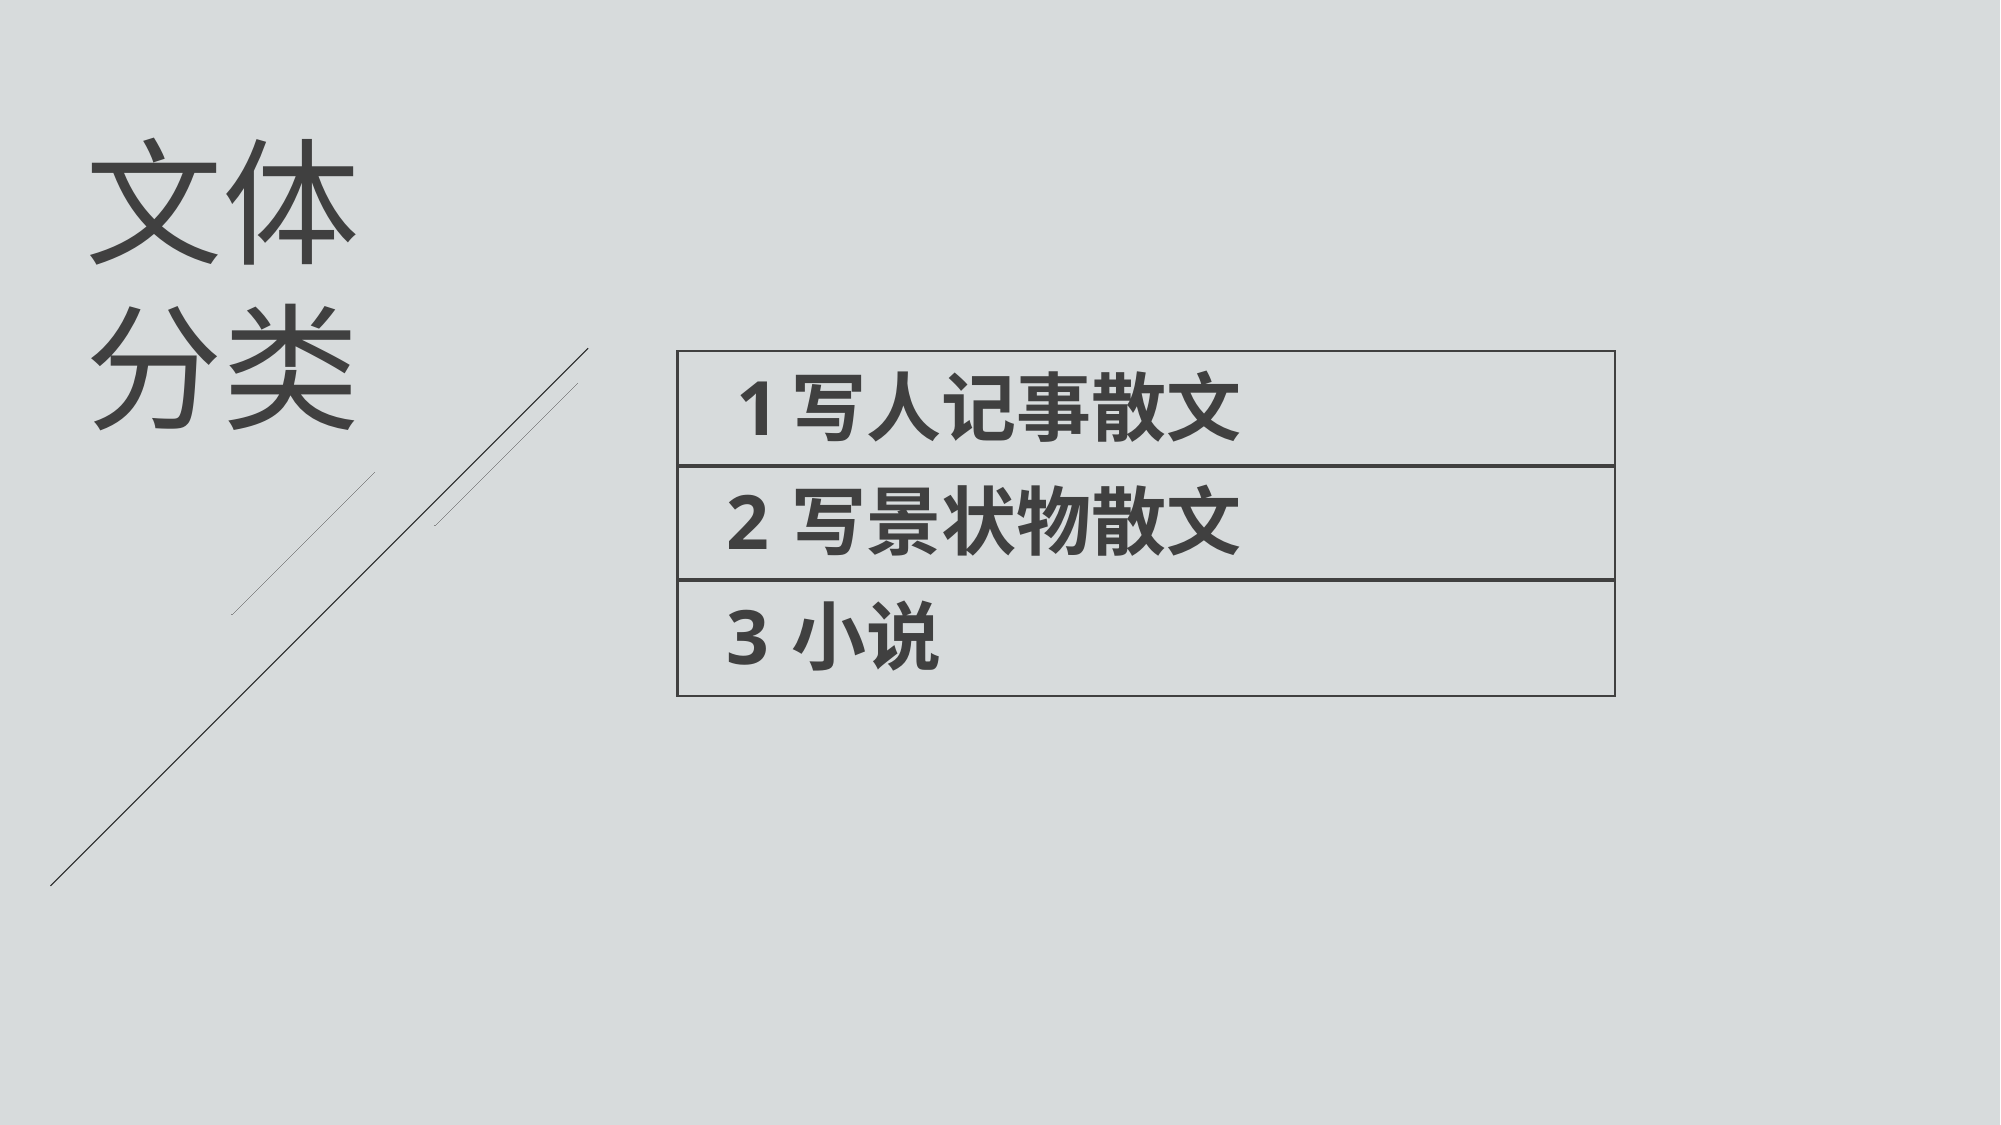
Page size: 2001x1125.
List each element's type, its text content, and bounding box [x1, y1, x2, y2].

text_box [434, 383, 578, 526]
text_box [677, 350, 1616, 465]
text_box 文体分类 [70, 110, 395, 348]
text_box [677, 465, 1616, 579]
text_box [677, 579, 1616, 696]
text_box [50, 348, 589, 886]
